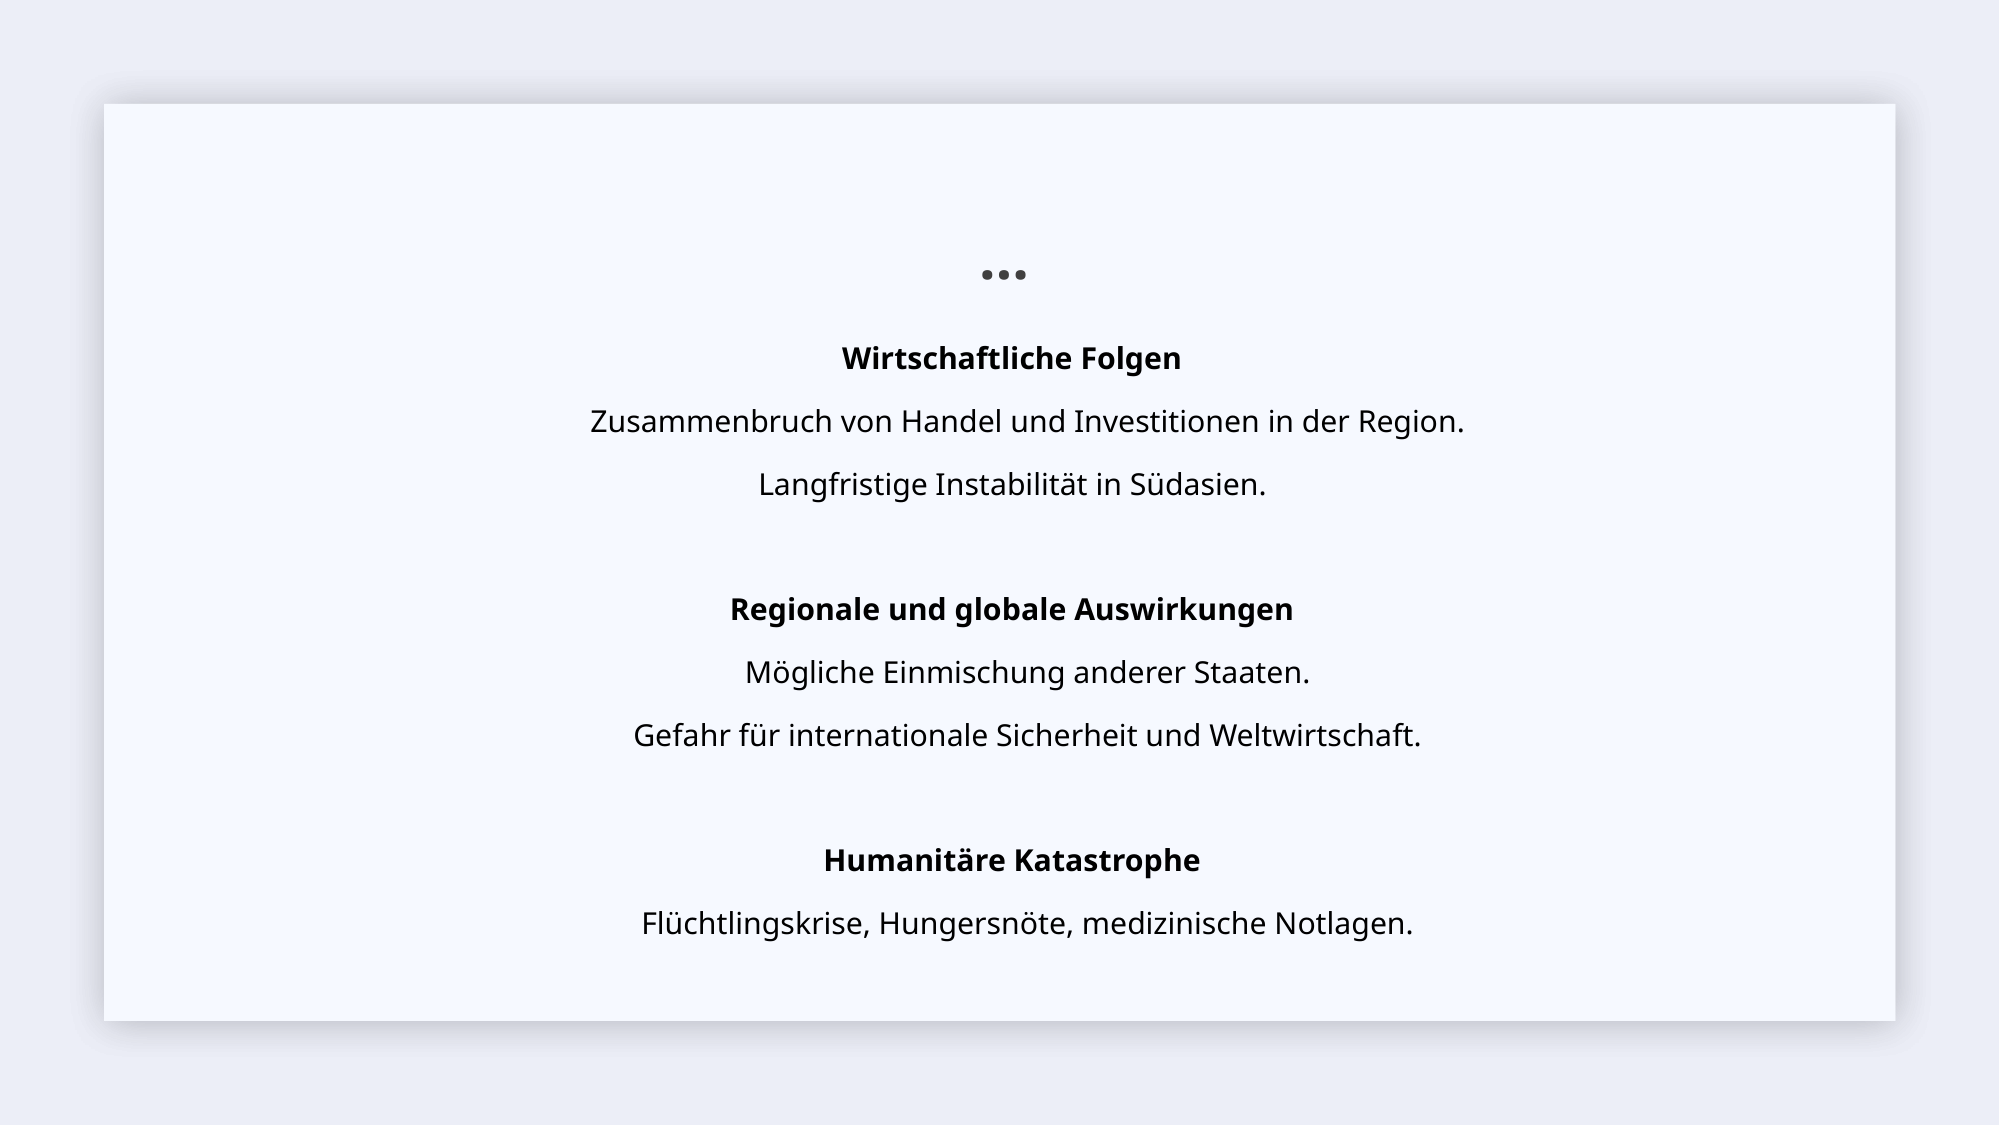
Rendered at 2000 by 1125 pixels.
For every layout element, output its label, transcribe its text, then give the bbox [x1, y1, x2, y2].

title … [179, 154, 1830, 367]
list Wirtschaftliche Folgen Zusammenbruch von Handel und Investitionen in der Region. Langfristige Instabilität in Südasien. Regionale und globale Auswirkungen Mögliche Einmischung anderer Staaten. Gefahr für internationale Sicherheit und Weltwirtschaft. Humanitäre Katastrophe Flüchtlingskrise, Hungersnöte, medizinische Notlagen. [179, 367, 1830, 949]
